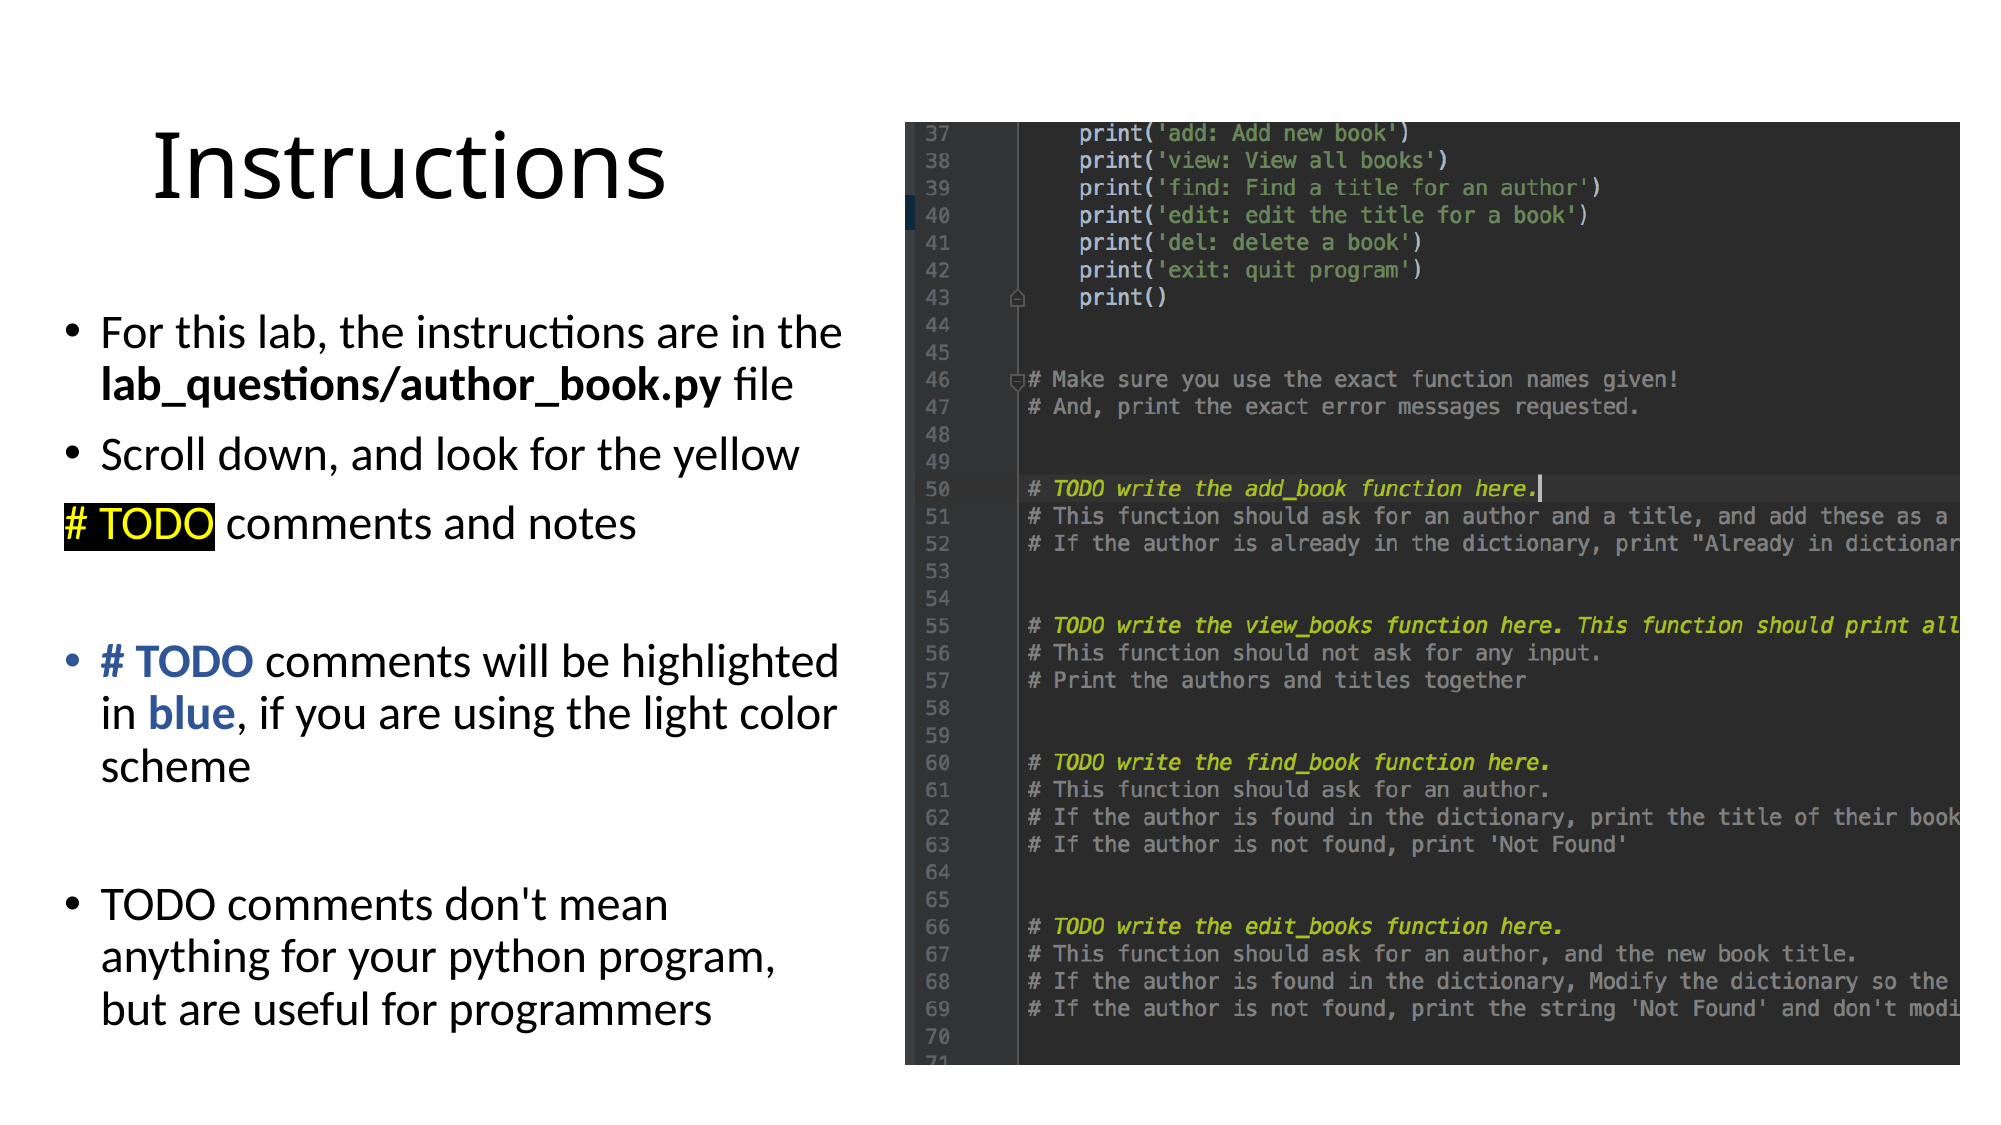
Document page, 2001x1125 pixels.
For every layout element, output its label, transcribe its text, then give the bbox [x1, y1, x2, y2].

title Instructions [137, 59, 1863, 278]
picture [905, 122, 1960, 1065]
list For this lab, the instructions are in the lab_questions/author_book.py file Scroll down, and look for the yellow # TODO comments and notes # TODO comments will be highlighted in blue, if you are using the light color scheme TODO comments don't mean anything for your python program, but are useful for programmers [49, 299, 865, 1065]
